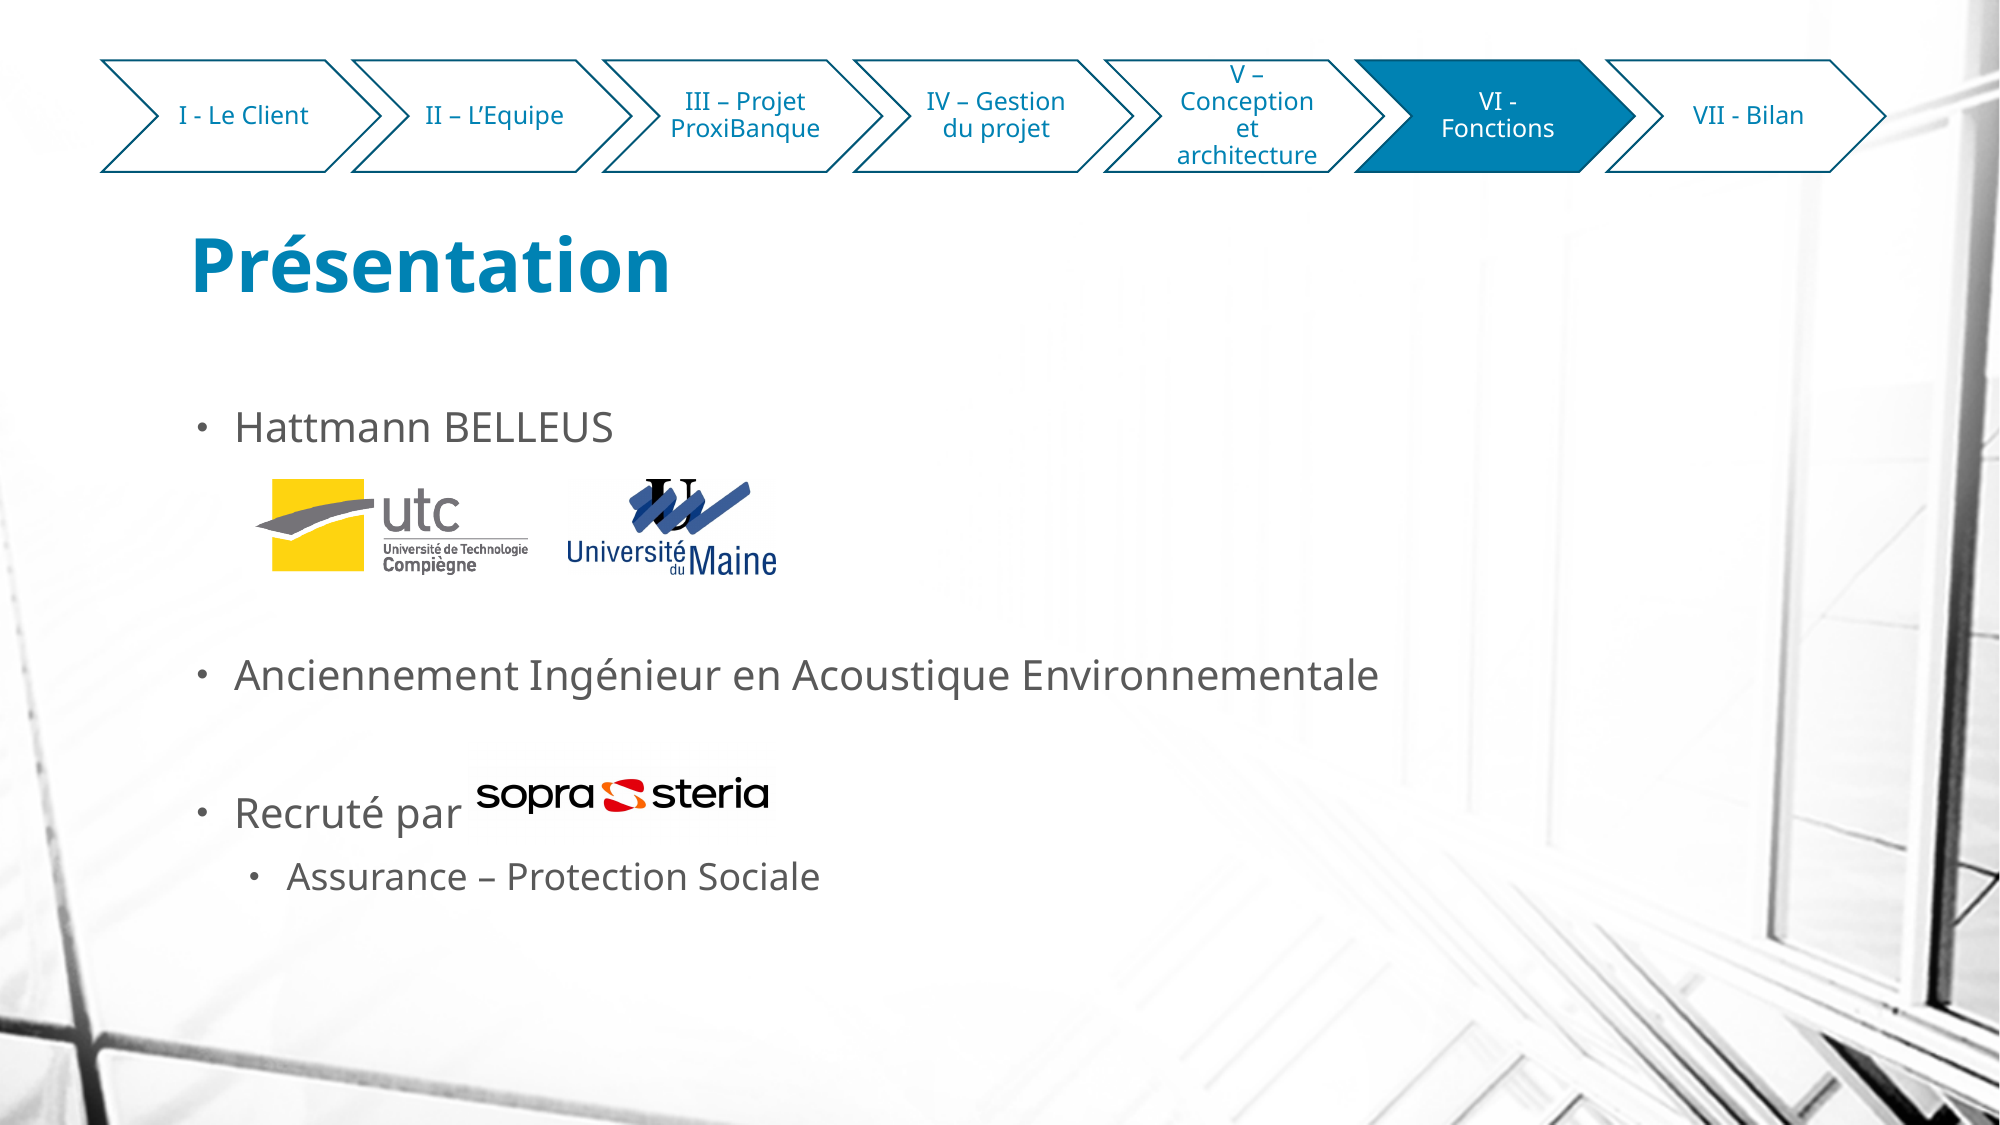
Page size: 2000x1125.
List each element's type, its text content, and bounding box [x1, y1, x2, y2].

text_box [101, 3, 1886, 229]
picture [0, 0, 2000, 1125]
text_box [255, 479, 776, 575]
list Hattmann BELLEUS Anciennement Ingénieur en Acoustique Environnementale Recruté par Assurance – Protection Sociale [174, 311, 1600, 933]
title Présentation [174, 229, 1685, 315]
